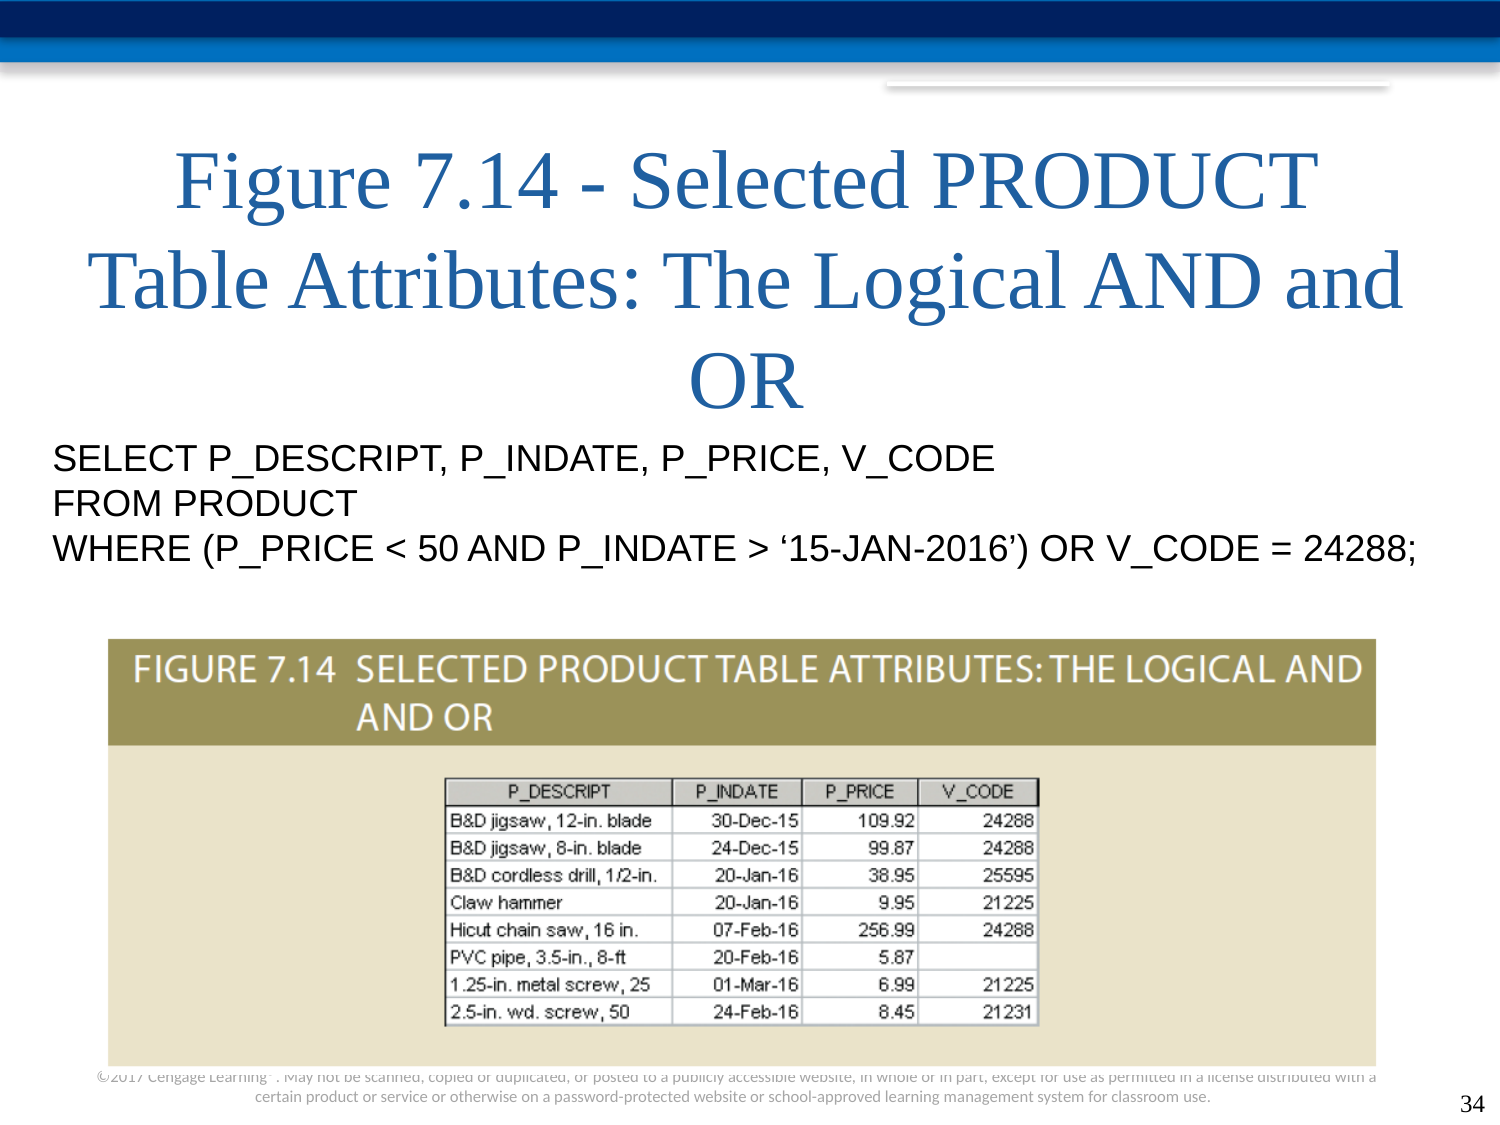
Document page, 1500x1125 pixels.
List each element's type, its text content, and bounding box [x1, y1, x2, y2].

text_box SELECT P_DESCRIPT, P_INDATE, P_PRICE, V_CODE FROM PRODUCT WHERE (P_PRICE < 50 AND P_INDATE > ‘15-JAN-2016’) OR V_CODE = 24288; [37, 426, 1457, 576]
picture [102, 623, 1391, 1076]
title Figure 7.14 - Selected PRODUCT Table Attributes: The Logical AND and OR [71, 187, 1422, 363]
slide_number 34 [1425, 1074, 1500, 1125]
